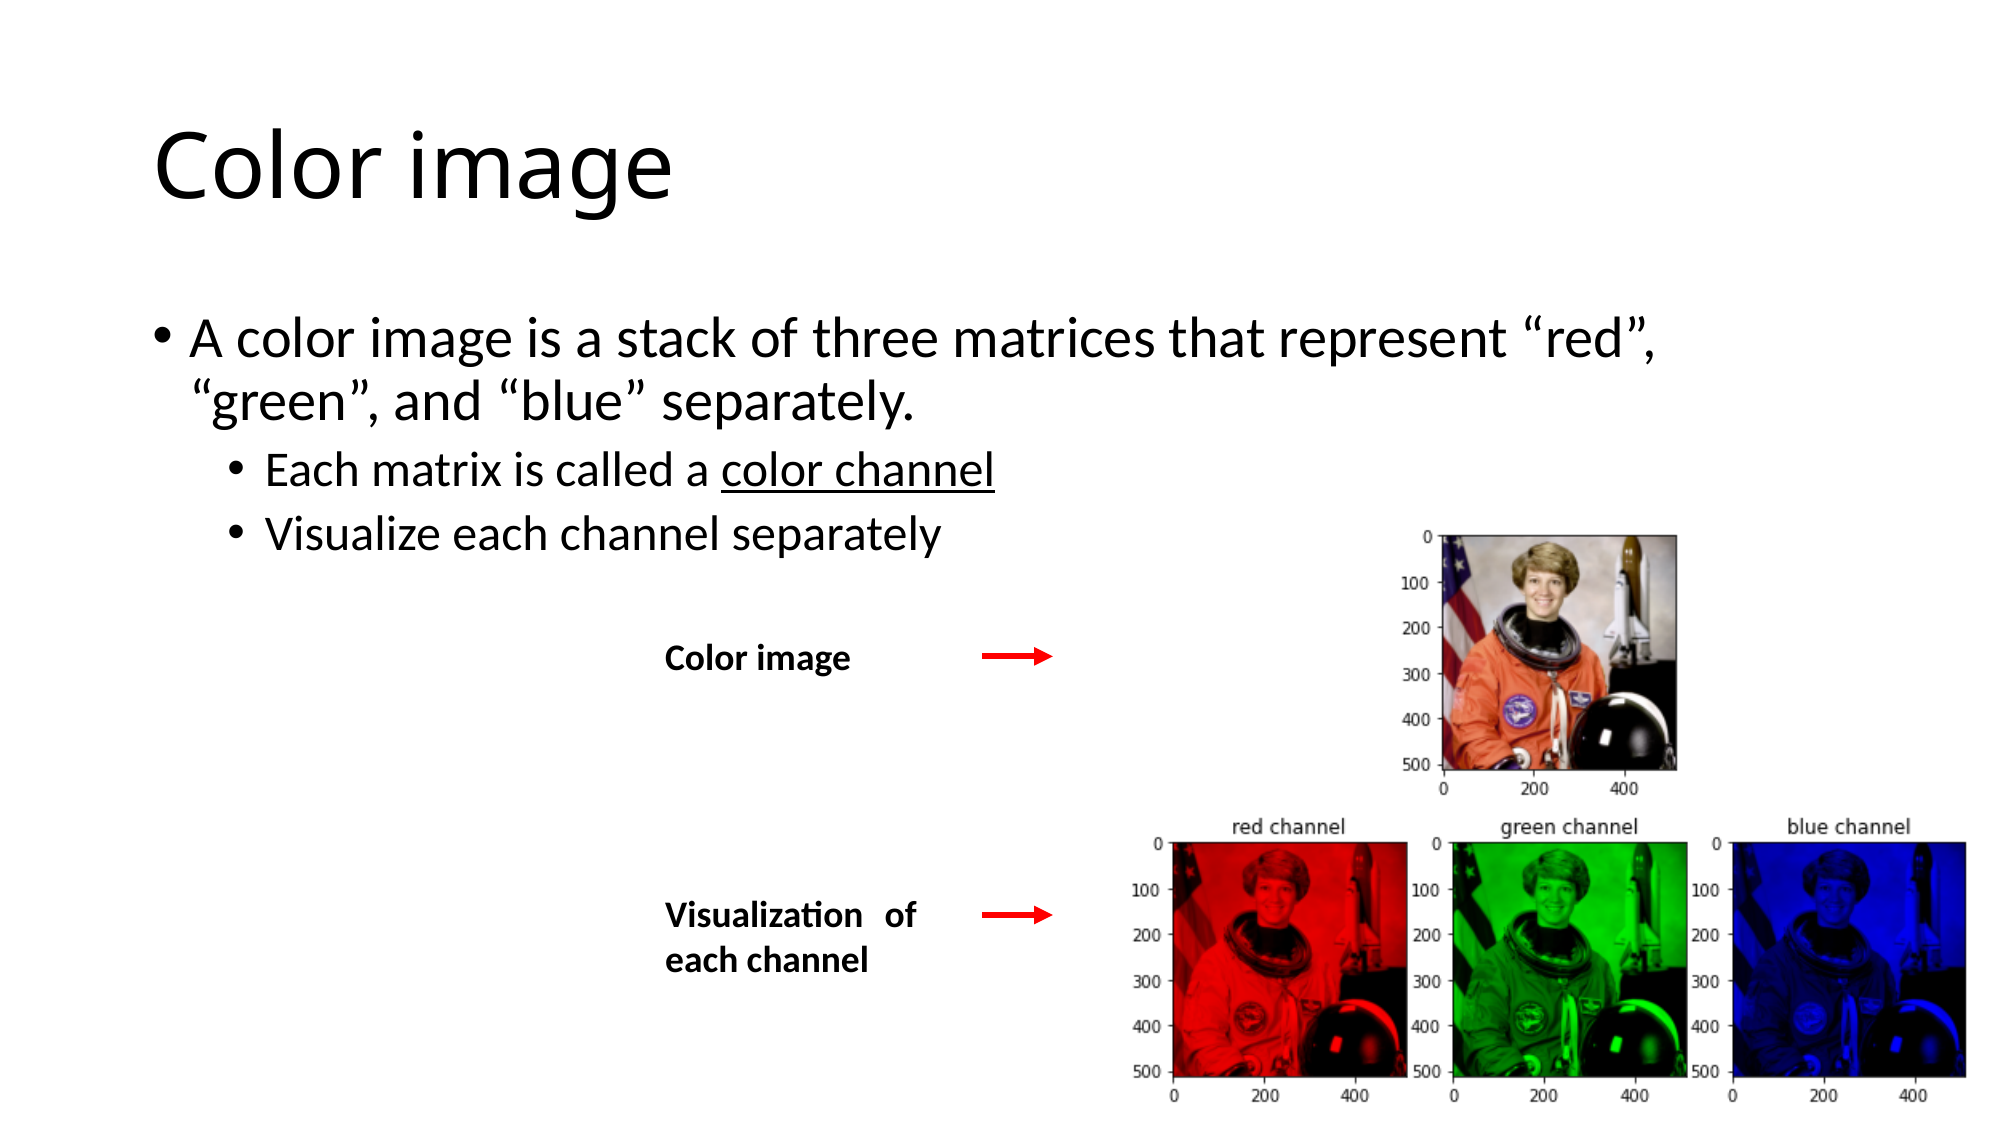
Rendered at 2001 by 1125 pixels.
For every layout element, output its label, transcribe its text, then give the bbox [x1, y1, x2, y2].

text_box Color image [650, 626, 899, 686]
text_box Visualization of each channel [650, 883, 932, 988]
list A color image is a stack of three matrices that represent “red”, “green”, and “blue” separately. Each matrix is called a color channel Visualize each channel separately [137, 299, 1863, 1014]
title Color image [137, 59, 1863, 278]
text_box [1120, 529, 1969, 1115]
